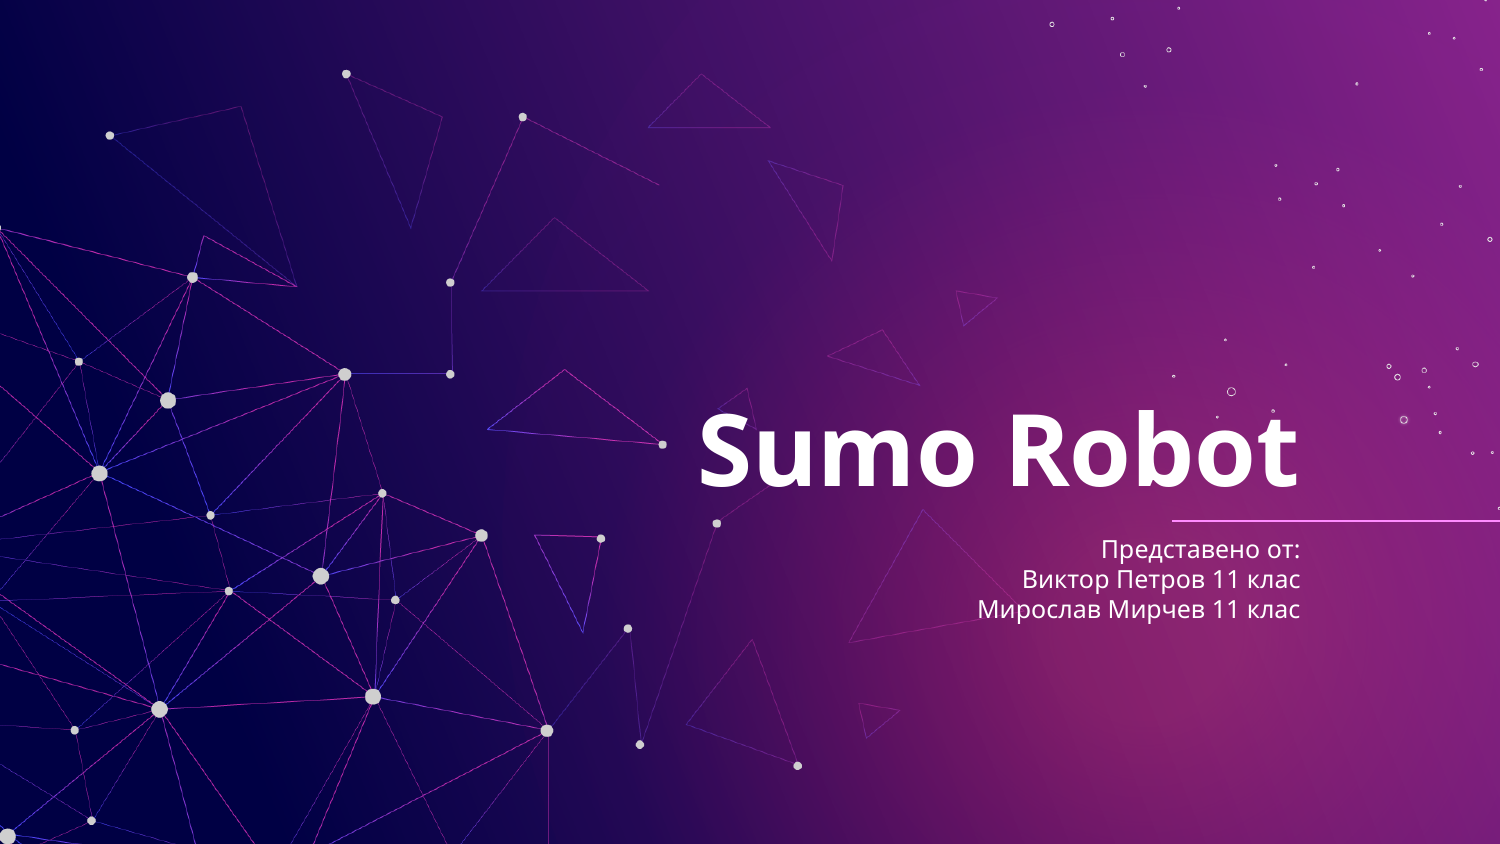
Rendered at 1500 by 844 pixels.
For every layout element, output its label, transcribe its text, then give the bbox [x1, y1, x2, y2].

picture [0, 0, 1500, 844]
title Sumo Robot [186, 228, 1317, 521]
subtitle Представено от: Виктор Петров 11 клас Мирослав Мирчев 11 клас [602, 521, 1316, 639]
